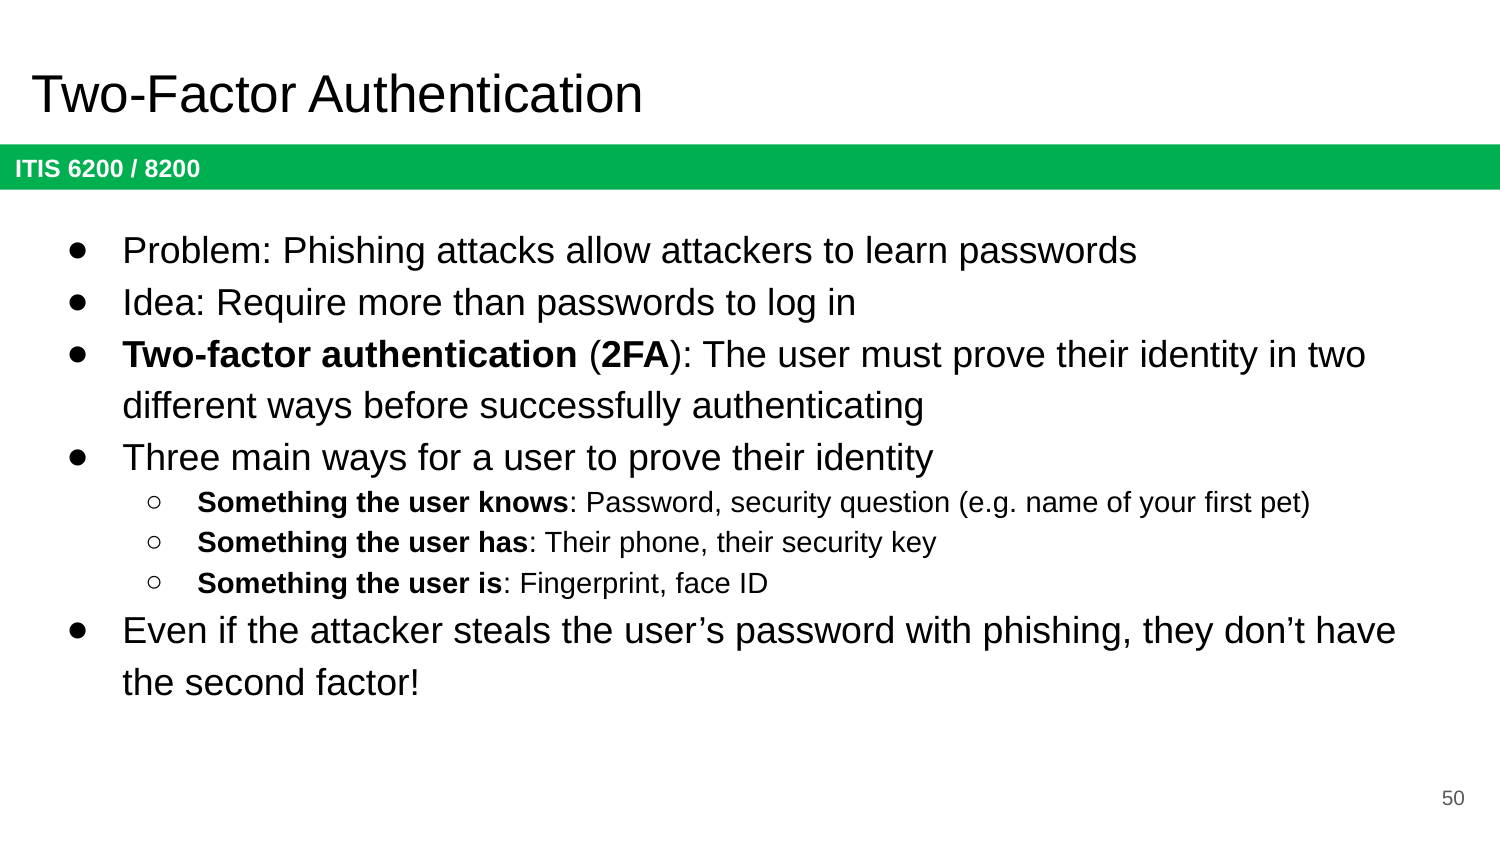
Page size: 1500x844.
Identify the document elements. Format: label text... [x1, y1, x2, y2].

list Problem: Phishing attacks allow attackers to learn passwords Idea: Require more than passwords to log in Two-factor authentication (2FA): The user must prove their identity in two different ways before successfully authenticating Three main ways for a user to prove their identity Something the user knows: Password, security question (e.g. name of your first pet) Something the user has: Their phone, their security key Something the user is: Fingerprint, face ID Even if the attacker steals the user’s password with phishing, they don’t have the second factor! [32, 204, 1431, 823]
slide_number 50 [1389, 764, 1480, 830]
title Two-Factor Authentication [16, 44, 1415, 139]
